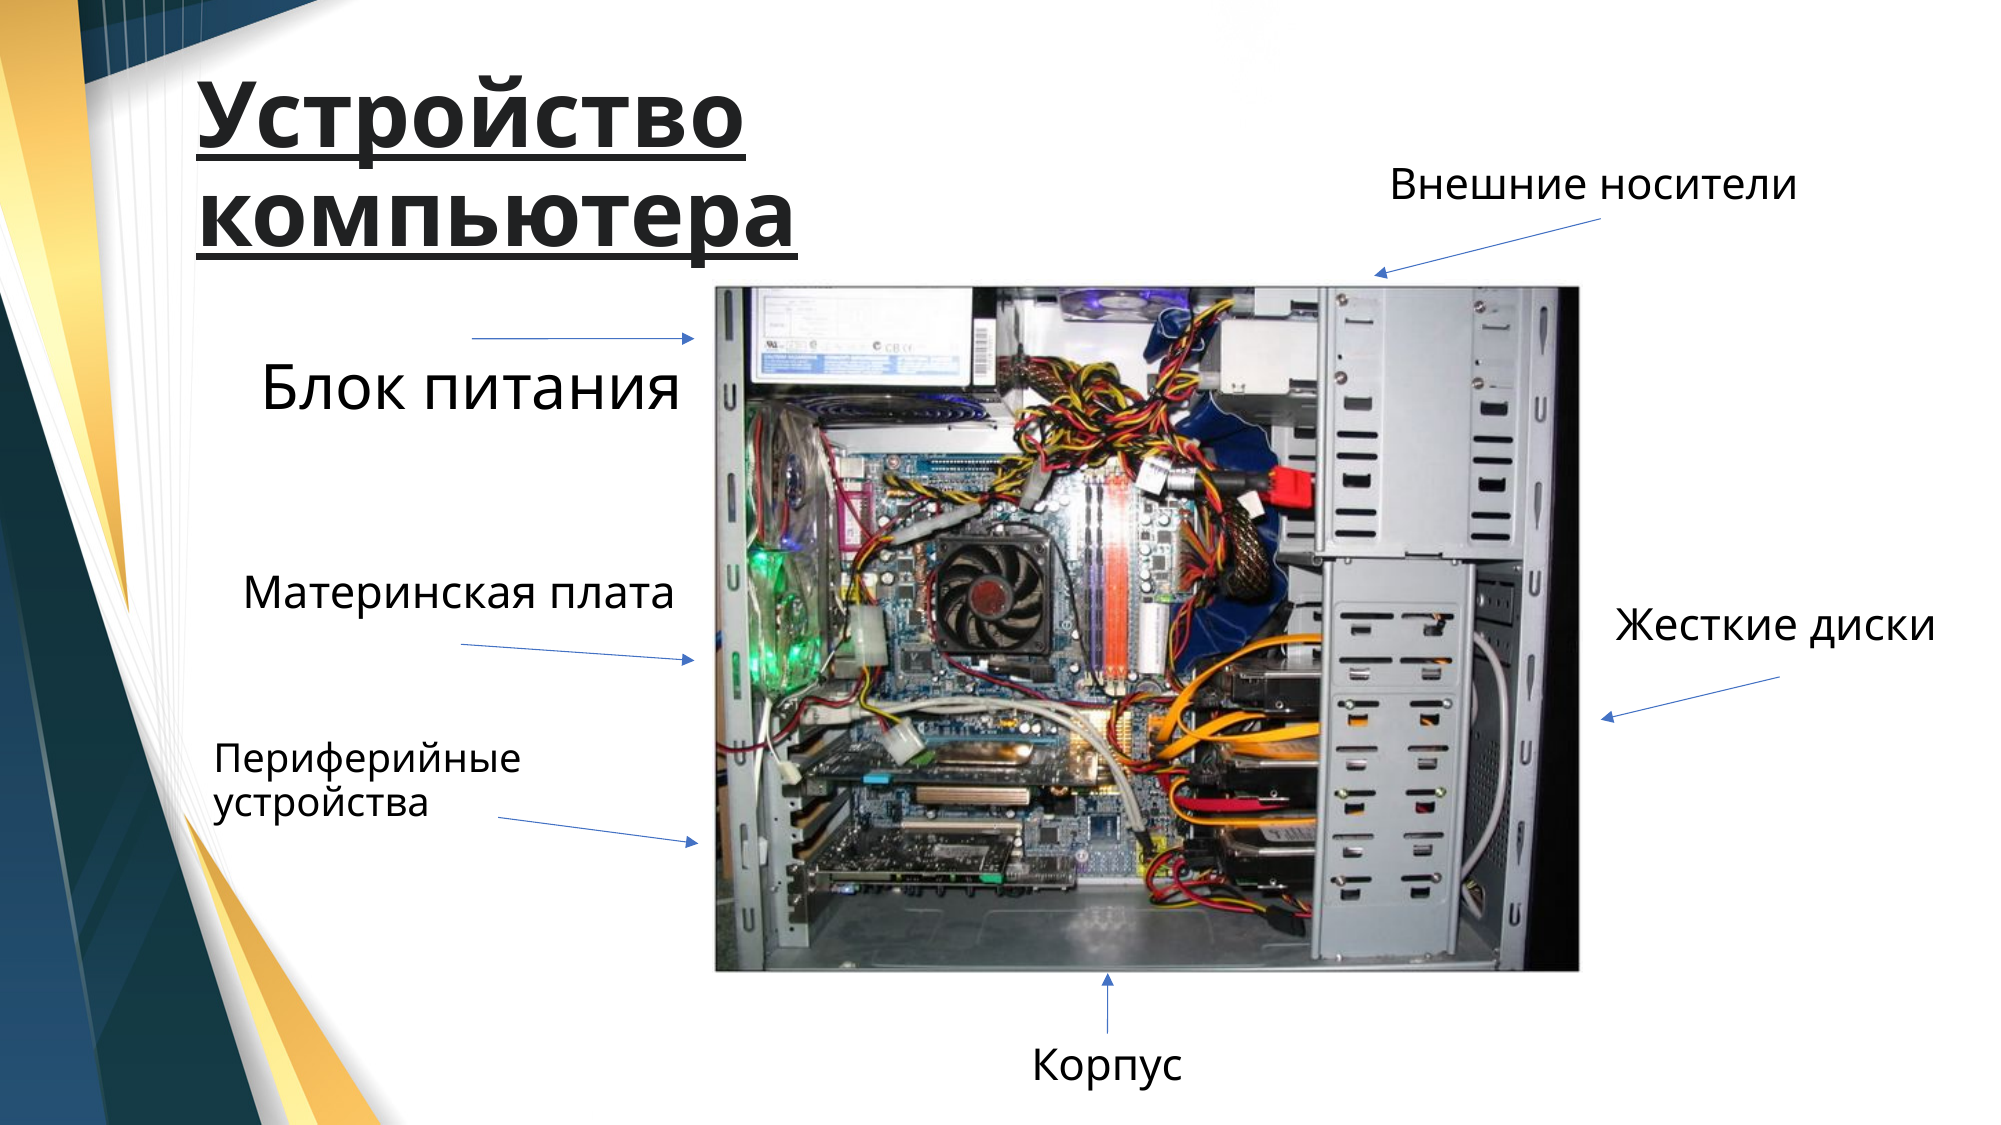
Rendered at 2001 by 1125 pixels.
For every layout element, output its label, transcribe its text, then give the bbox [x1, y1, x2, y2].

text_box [498, 817, 699, 844]
picture [0, 0, 2000, 1125]
text_box Жесткие диски [1600, 575, 1959, 677]
text_box Корпус [1016, 1033, 1199, 1099]
text_box Блок питания [245, 338, 699, 441]
text_box Периферийные устройства [198, 730, 712, 833]
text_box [1600, 676, 1780, 720]
text_box Внешние носители [1374, 151, 1828, 219]
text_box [460, 644, 695, 661]
text_box Материнская плата [227, 542, 695, 645]
title Устройство компьютера [181, 58, 1141, 276]
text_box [1374, 218, 1601, 276]
